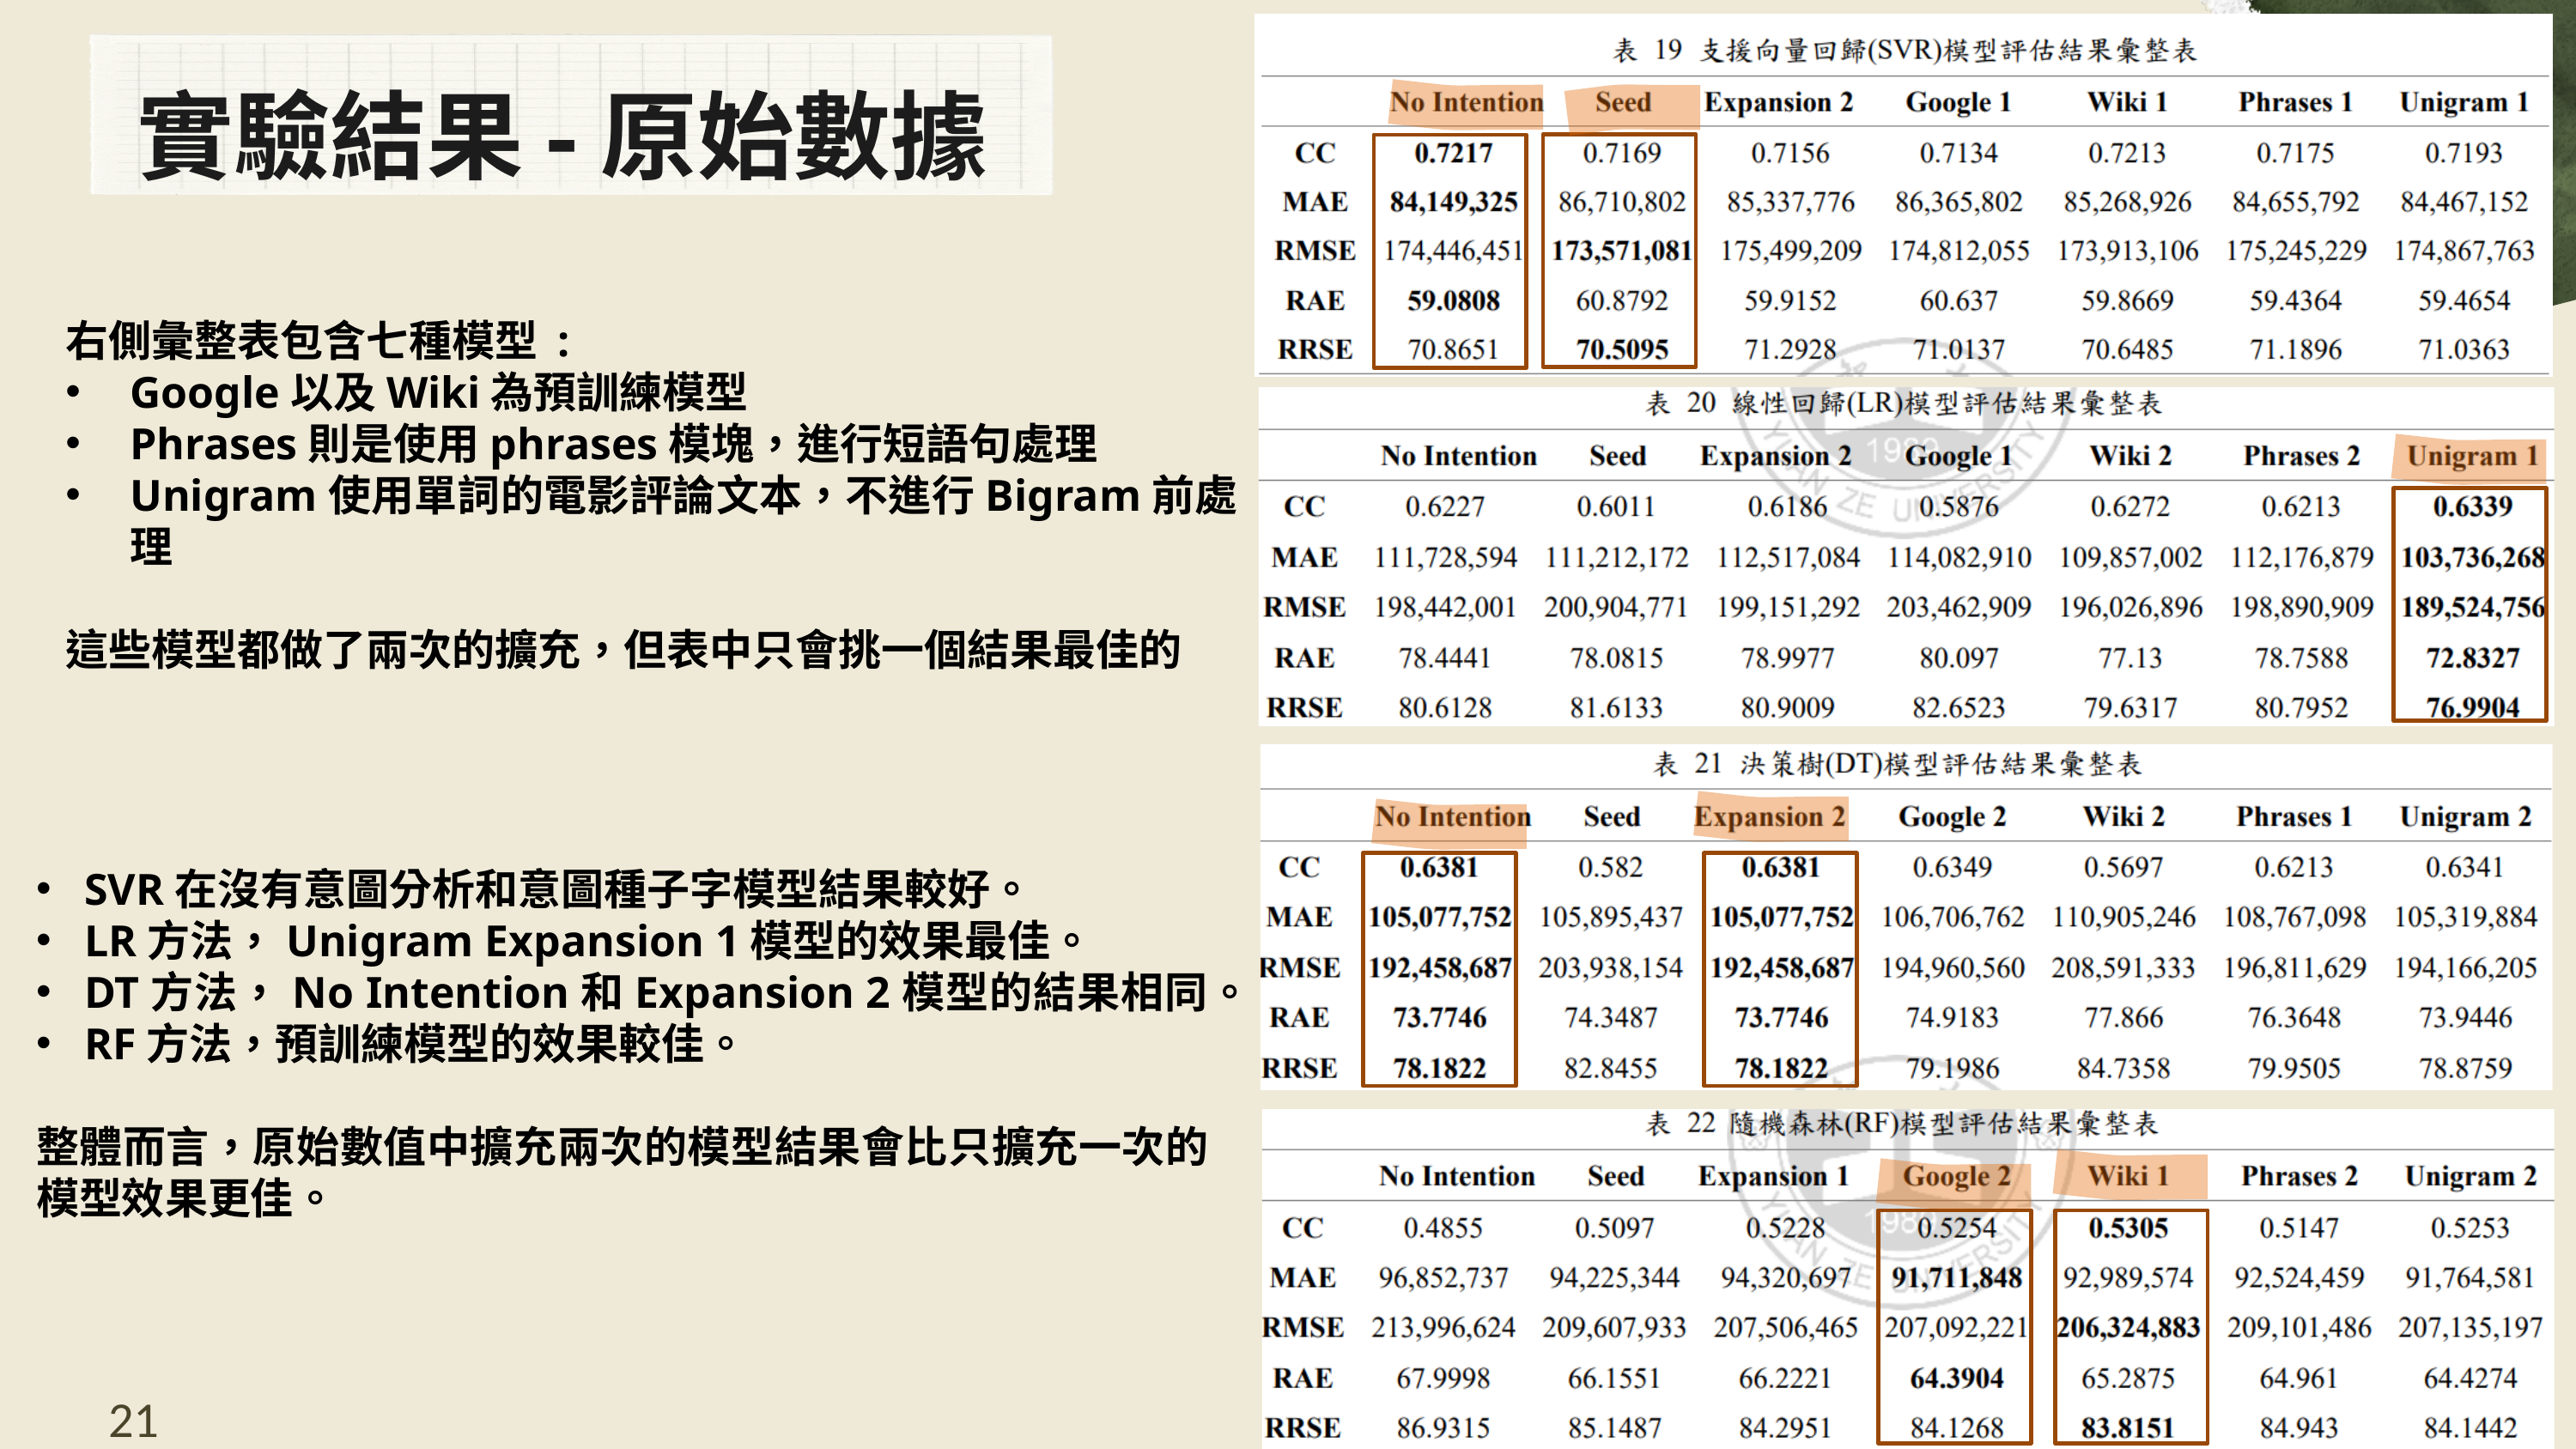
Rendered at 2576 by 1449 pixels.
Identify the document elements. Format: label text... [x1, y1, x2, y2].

text_box [2135, 0, 2576, 305]
text_box 右側彙整表包含七種模型 : Google以及Wiki為預訓練模型 Phrases則是使用phrases模塊，進行短語句處理 Unigram使用單詞的電影評論文本，不進行Bigram前處理 這些模型都做了兩次的擴充，但表中只會挑一個結果最佳的 [52, 306, 1251, 681]
text_box [77, 31, 1077, 197]
text_box 實驗結果-原始數據 [137, 48, 1018, 192]
slide_number 20 [0, 1391, 172, 1443]
picture [1255, 14, 2553, 377]
picture [1261, 1108, 2555, 1449]
picture [1260, 744, 2553, 1090]
text_box SVR在沒有意圖分析和意圖種子字模型結果較好。 LR方法，Unigram Expansion 1模型的效果最佳。 DT方法，No Intention和Expansion 2模型的結果相同。 RF方法，預訓練模型的效果較佳。 整體而言，原始數值中擴充兩次的模型結果會比只擴充一次的模型效果更佳。 [23, 855, 1222, 1229]
picture [1258, 386, 2555, 726]
